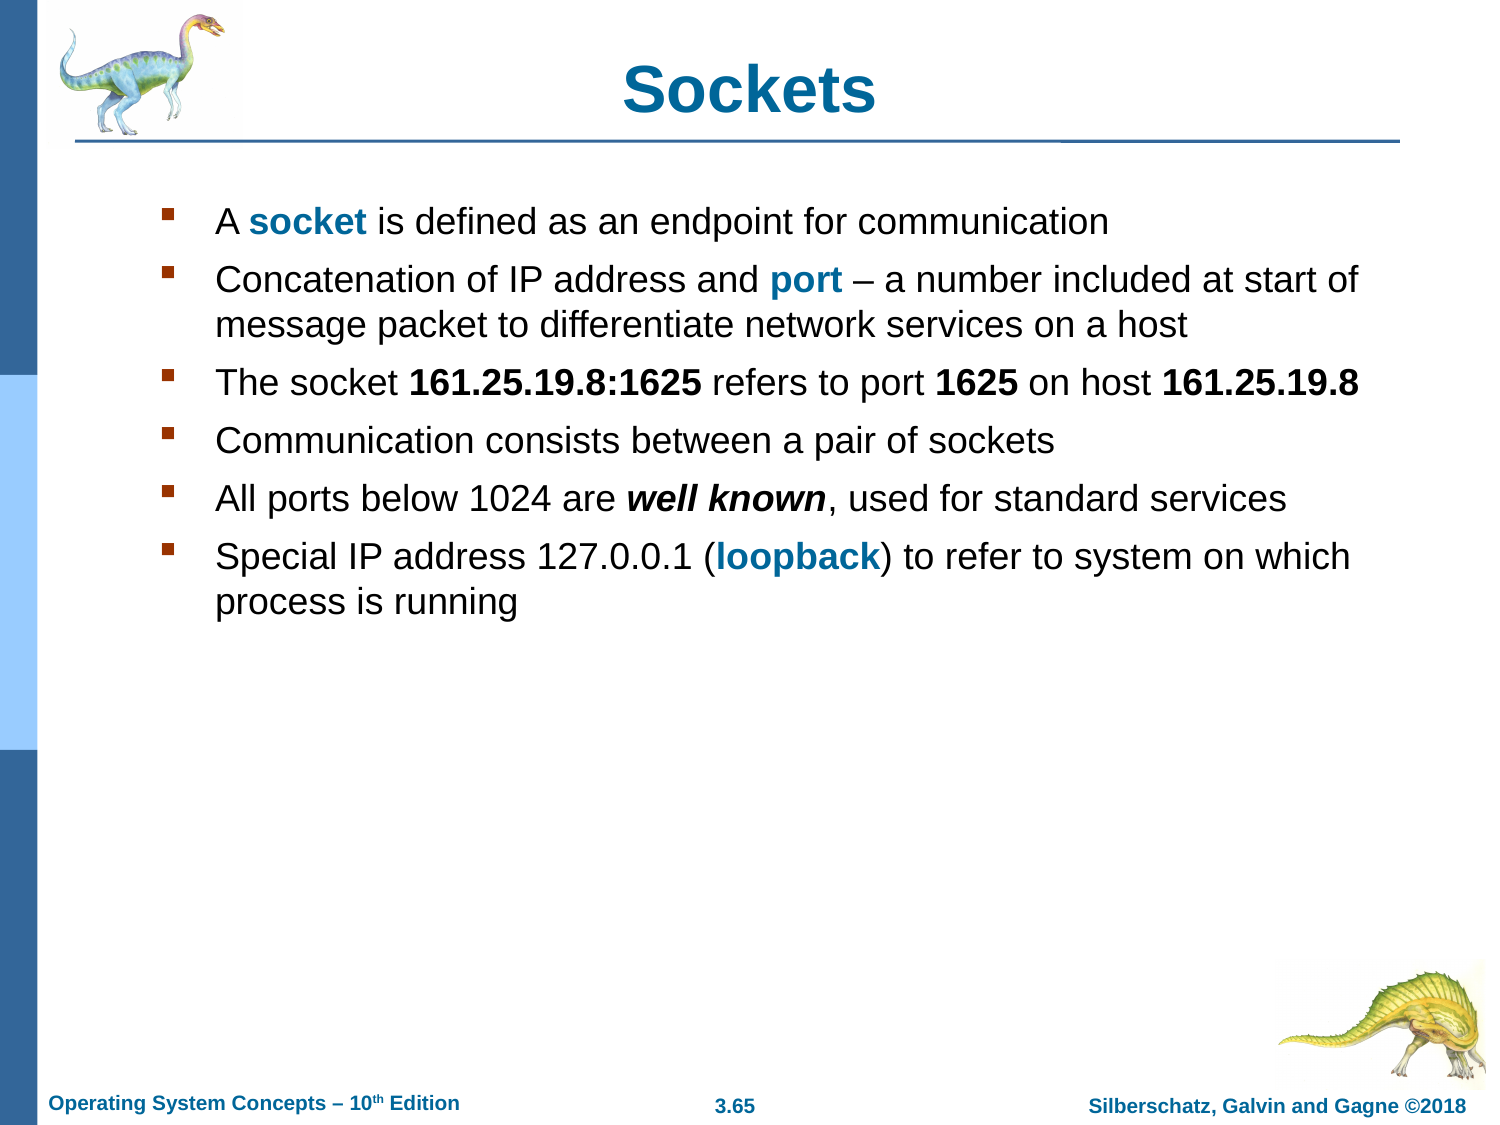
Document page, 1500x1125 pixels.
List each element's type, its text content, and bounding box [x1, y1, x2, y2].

title Sockets [75, 38, 1425, 134]
picture [1275, 959, 1486, 1090]
list A socket is defined as an endpoint for communication Concatenation of IP address and port – a number included at start of message packet to differentiate network services on a host The socket 161.25.19.8:1625 refers to port 1625 on host 161.25.19.8 Communication consists between a pair of sockets All ports below 1024 are well known, used for standard services Special IP address 127.0.0.1 (loopback) to refer to system on which process is running [143, 189, 1396, 933]
picture [46, 0, 243, 149]
